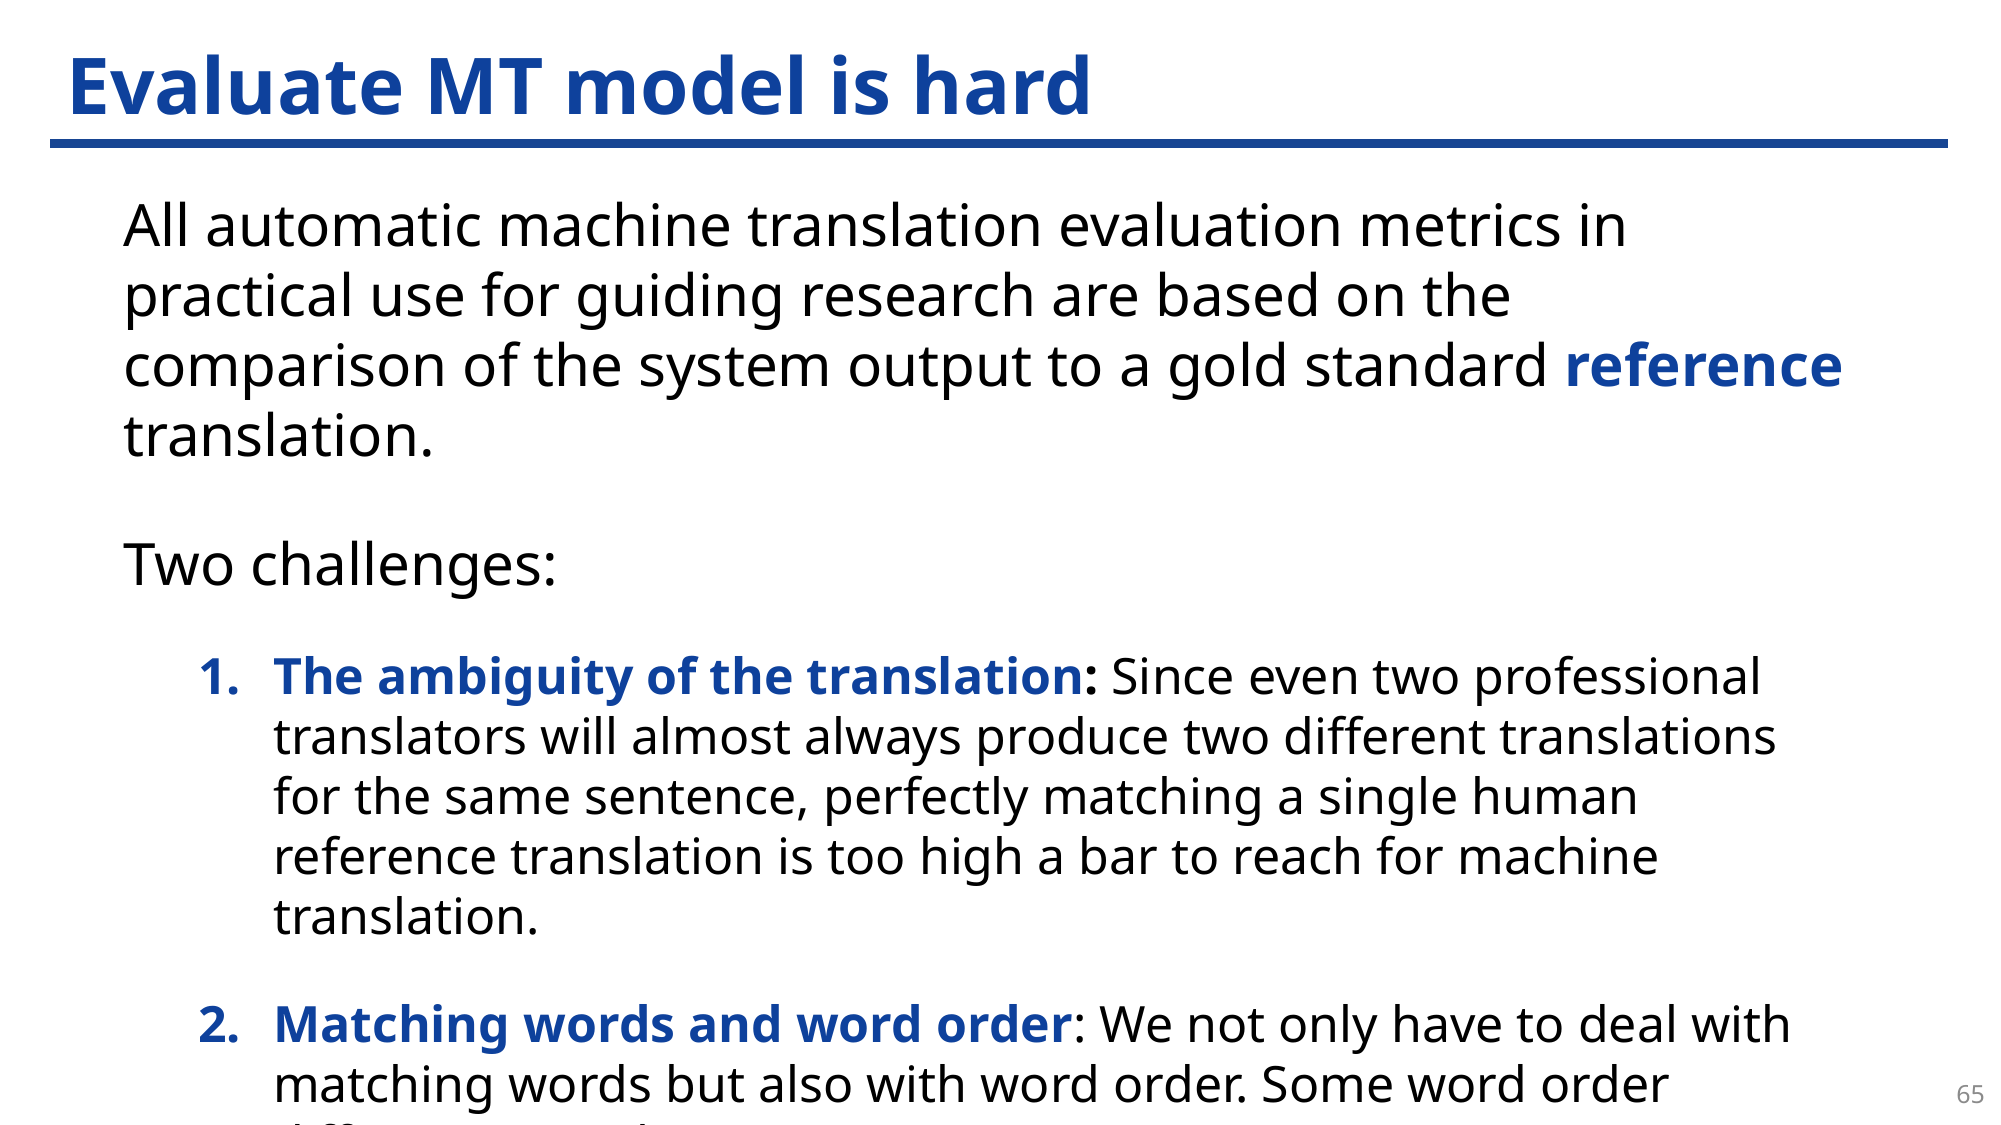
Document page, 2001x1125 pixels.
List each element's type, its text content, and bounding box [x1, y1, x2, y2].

title Evaluate MT model is hard [51, 39, 1947, 140]
slide_number 65 [1899, 1065, 2000, 1125]
list All automatic machine translation evaluation metrics in practical use for guiding research are based on the comparison of the system output to a gold standard reference translation. Two challenges: The ambiguity of the translation: Since even two professional translators will almost always produce two different translations for the same sentence, perfectly matching a single human reference translation is too high a bar to reach for machine translation. Matching words and word order: We not only have to deal with matching words but also with word order. Some word order differences are legitimate, some are not. [108, 180, 1867, 1115]
